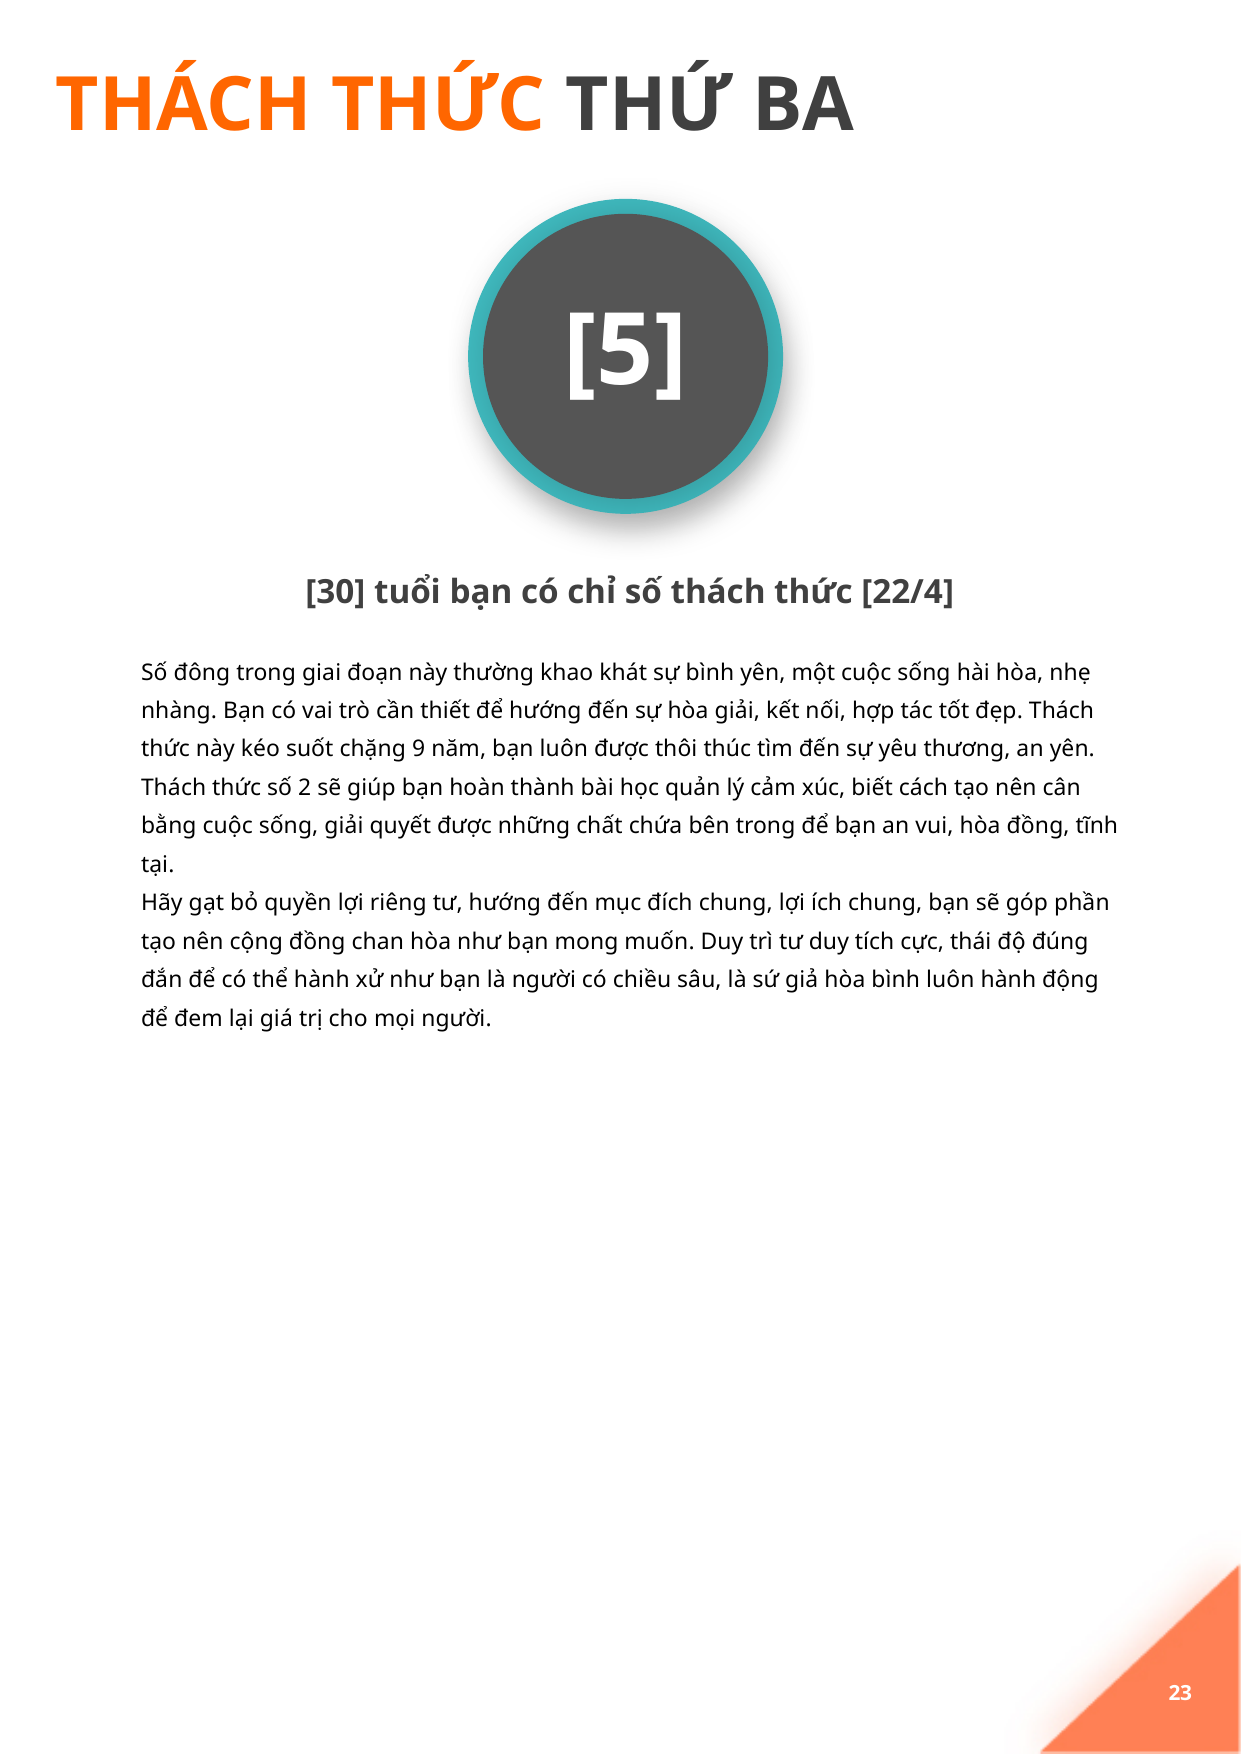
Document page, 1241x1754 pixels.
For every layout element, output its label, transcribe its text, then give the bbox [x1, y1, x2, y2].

text_box Số đông trong giai đoạn này thường khao khát sự bình yên, một cuộc sống hài hòa, nhẹ nhàng. Bạn có vai trò cần thiết để hướng đến sự hòa giải, kết nối, hợp tác tốt đẹp. Thách thức này kéo suốt chặng 9 năm, bạn luôn được thôi thúc tìm đến sự yêu thương, an yên. Thách thức số 2 sẽ giúp bạn hoàn thành bài học quản lý cảm xúc, biết cách tạo nên cân bằng cuộc sống, giải quyết được những chất chứa bên trong để bạn an vui, hòa đồng, tĩnh tại. Hãy gạt bỏ quyền lợi riêng tư, hướng đến mục đích chung, lợi ích chung, bạn sẽ góp phần tạo nên cộng đồng chan hòa như bạn mong muốn. Duy trì tư duy tích cực, thái độ đúng đắn để có thể hành xử như bạn là người có chiều sâu, là sứ giả hòa bình luôn hành động để đem lại giá trị cho mọi người. [126, 638, 1143, 1038]
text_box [467, 198, 784, 515]
text_box 23 [1117, 1671, 1241, 1712]
text_box THÁCH THỨC THỨ BA [40, 58, 938, 224]
text_box [30] tuổi bạn có chỉ số thách thức [22/4] [233, 562, 1036, 618]
picture [0, 0, 1241, 1754]
